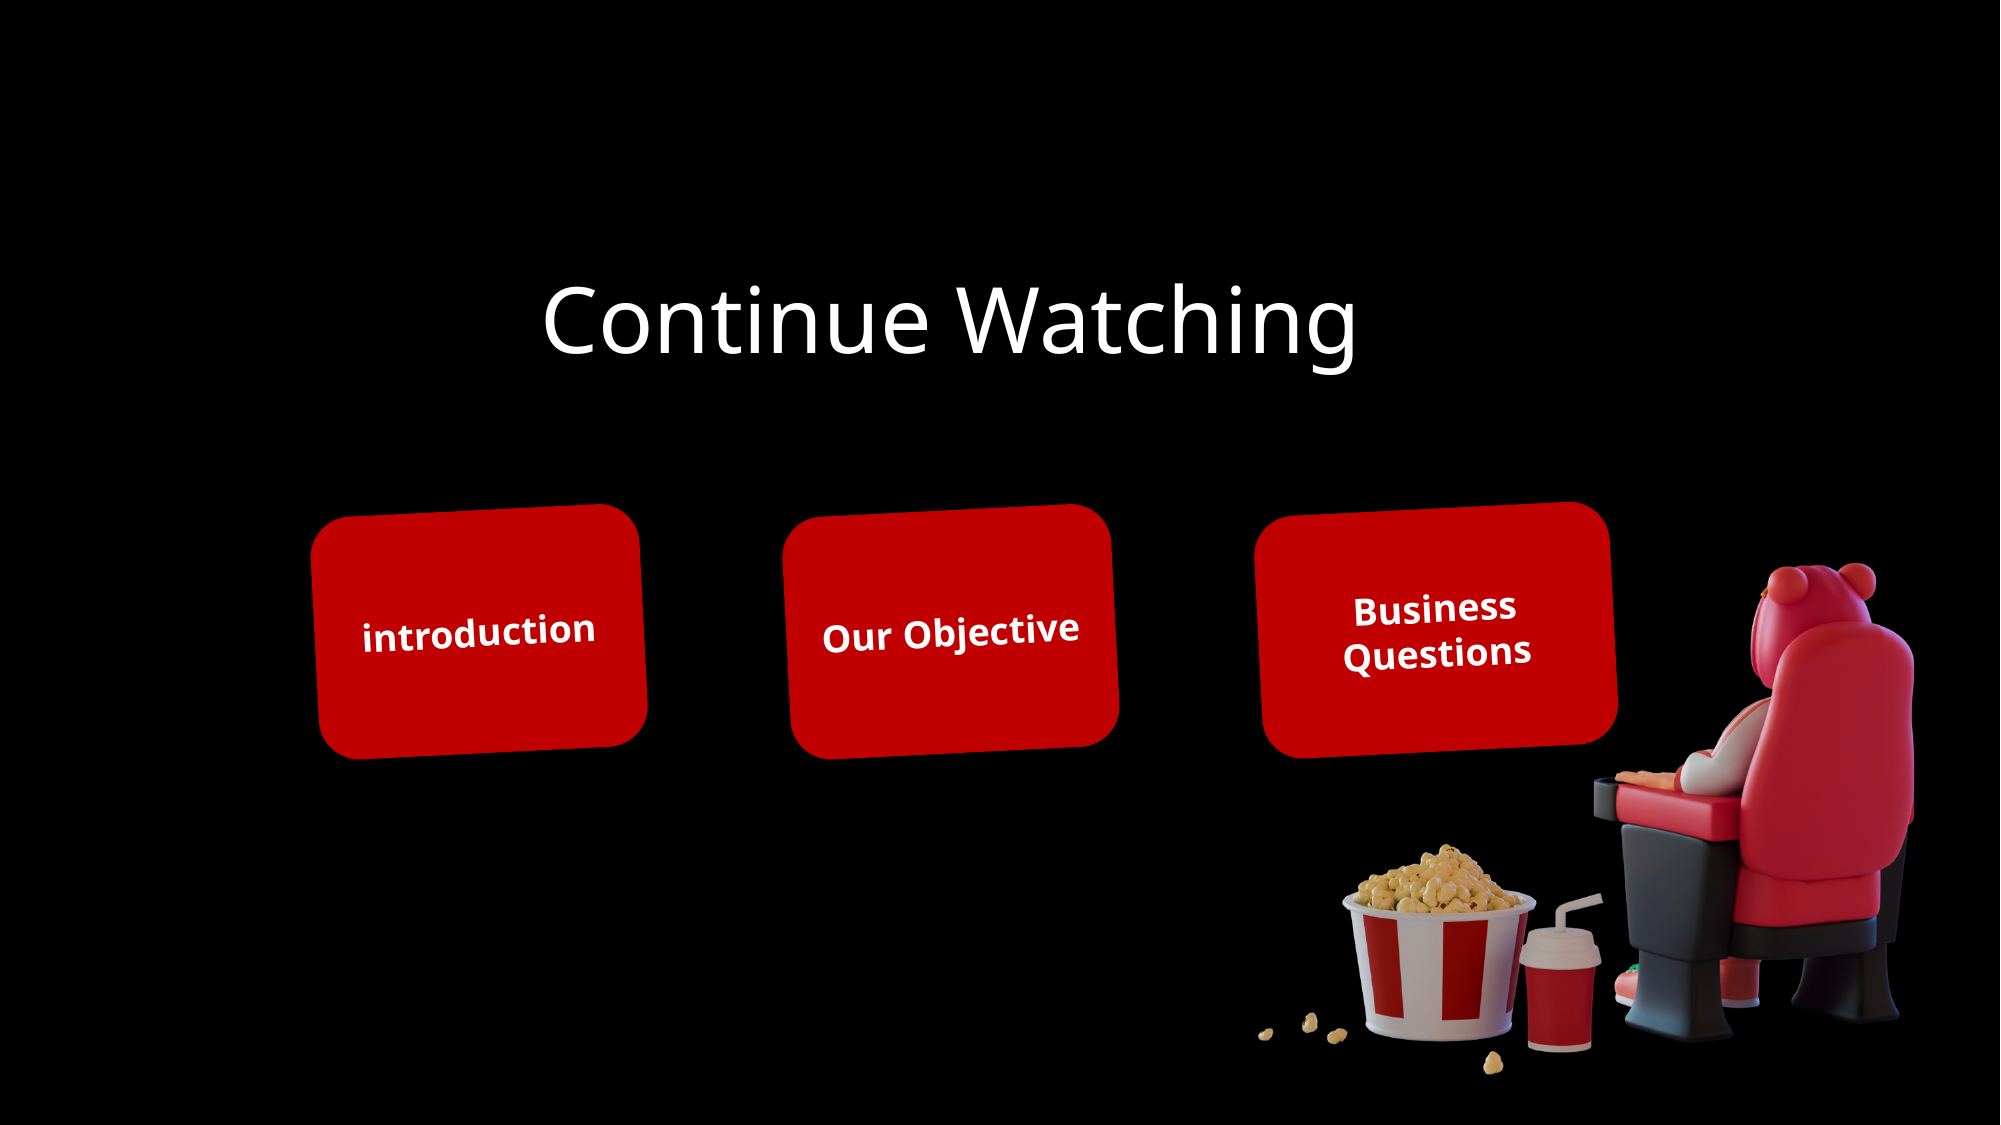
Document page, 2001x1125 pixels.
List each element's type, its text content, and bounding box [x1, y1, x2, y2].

text_box introduction [309, 503, 649, 761]
text_box Business Questions [1253, 500, 1612, 614]
text_box Our Objective [781, 503, 1121, 761]
text_box Continue Watching [429, 254, 1473, 380]
picture [1256, 561, 1915, 1075]
